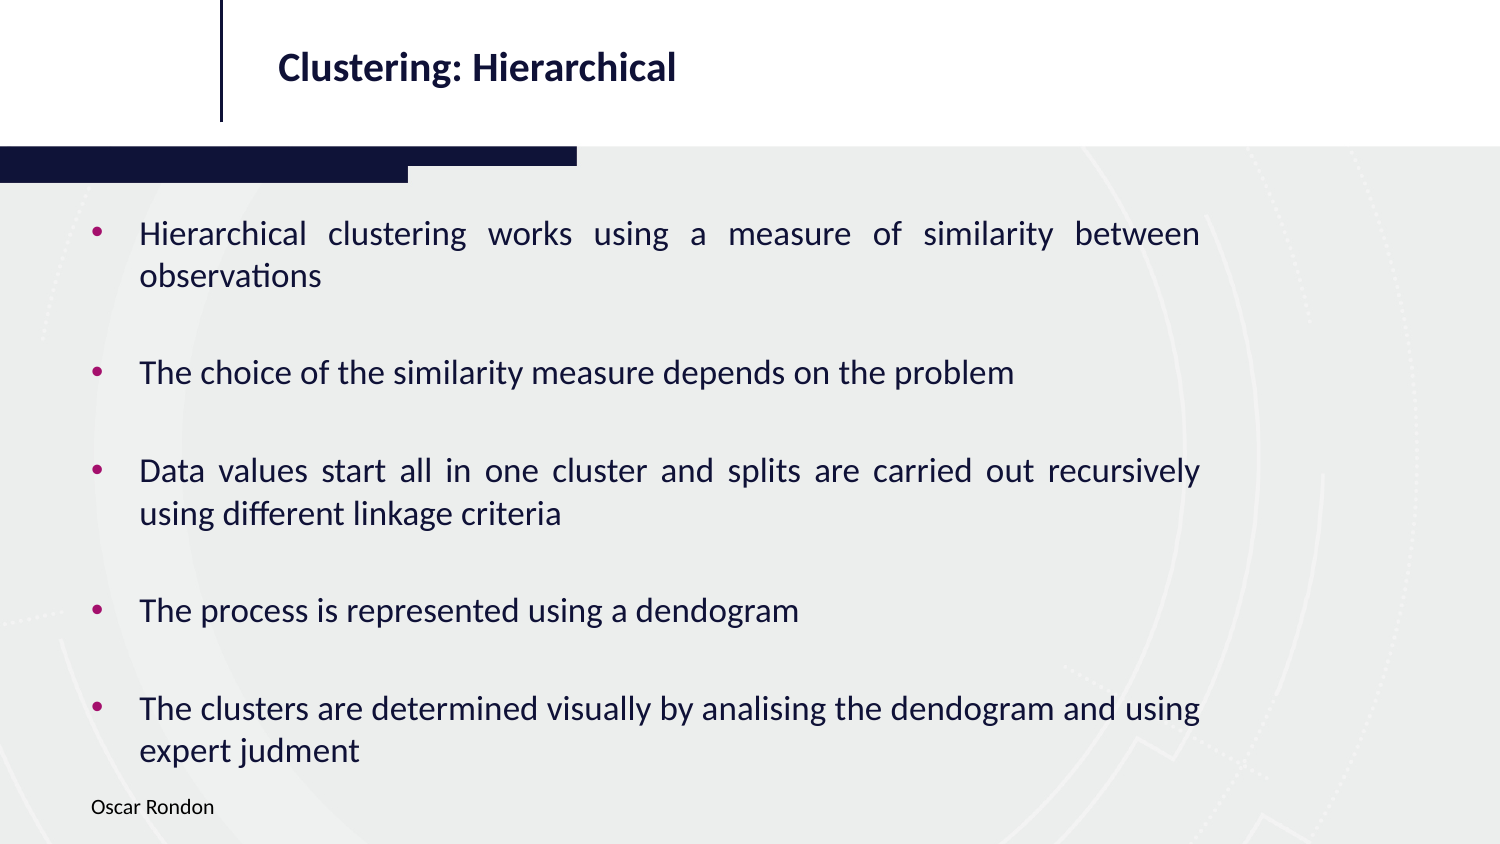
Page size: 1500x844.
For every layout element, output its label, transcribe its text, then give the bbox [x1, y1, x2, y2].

list Oscar Rondon [76, 784, 1217, 821]
picture [0, 0, 1500, 844]
list Clustering: Hierarchical [263, 32, 1404, 106]
list Hierarchical clustering works using a measure of similarity between observations The choice of the similarity measure depends on the problem Data values start all in one cluster and splits are carried out recursively using different linkage criteria The process is represented using a dendogram The clusters are determined visually by analising the dendogram and using expert judment [76, 202, 1217, 784]
